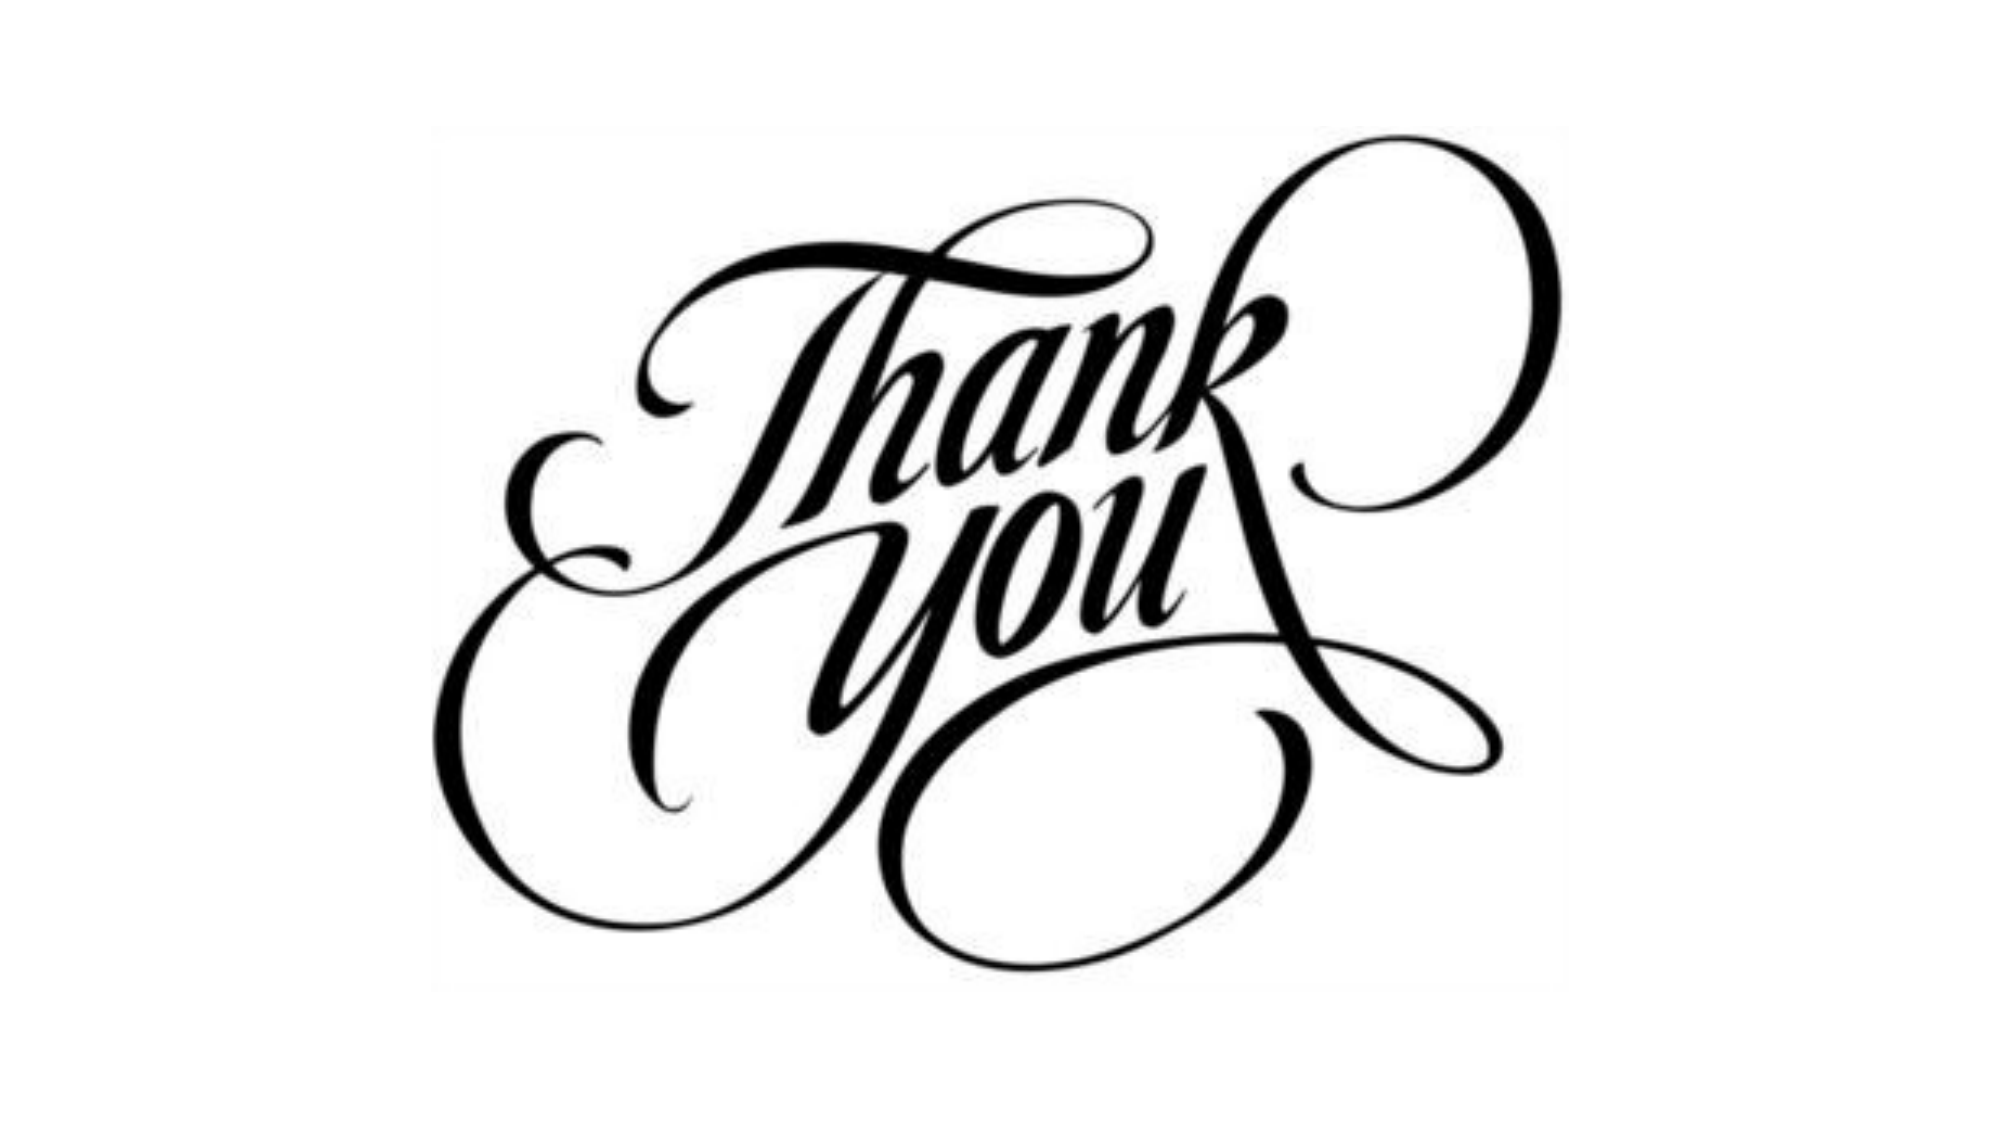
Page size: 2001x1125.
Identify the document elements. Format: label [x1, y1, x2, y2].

list [431, 126, 1569, 992]
